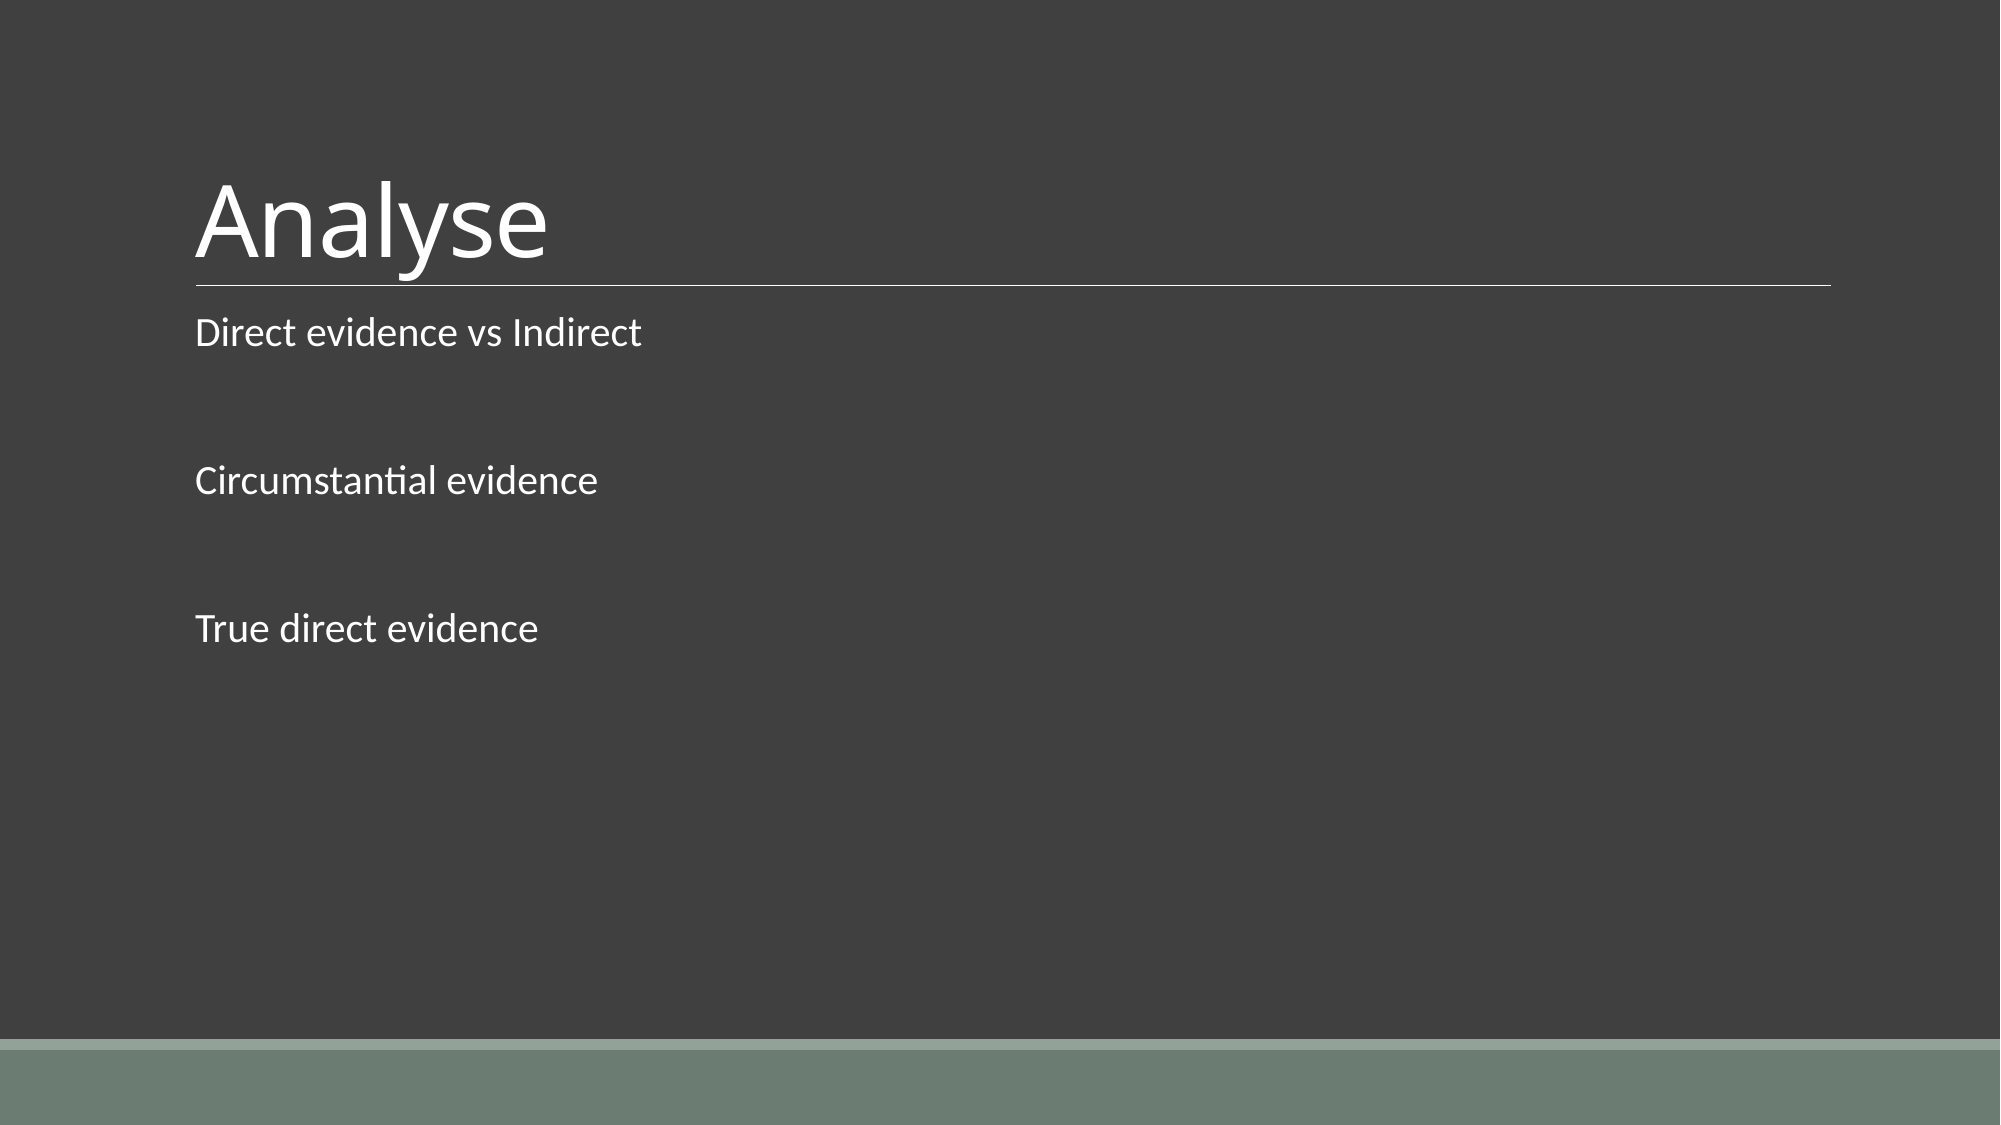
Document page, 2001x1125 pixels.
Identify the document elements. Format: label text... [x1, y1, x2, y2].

list Direct evidence vs Indirect Circumstantial evidence True direct evidence [180, 302, 1830, 963]
title Analyse [180, 47, 1830, 285]
